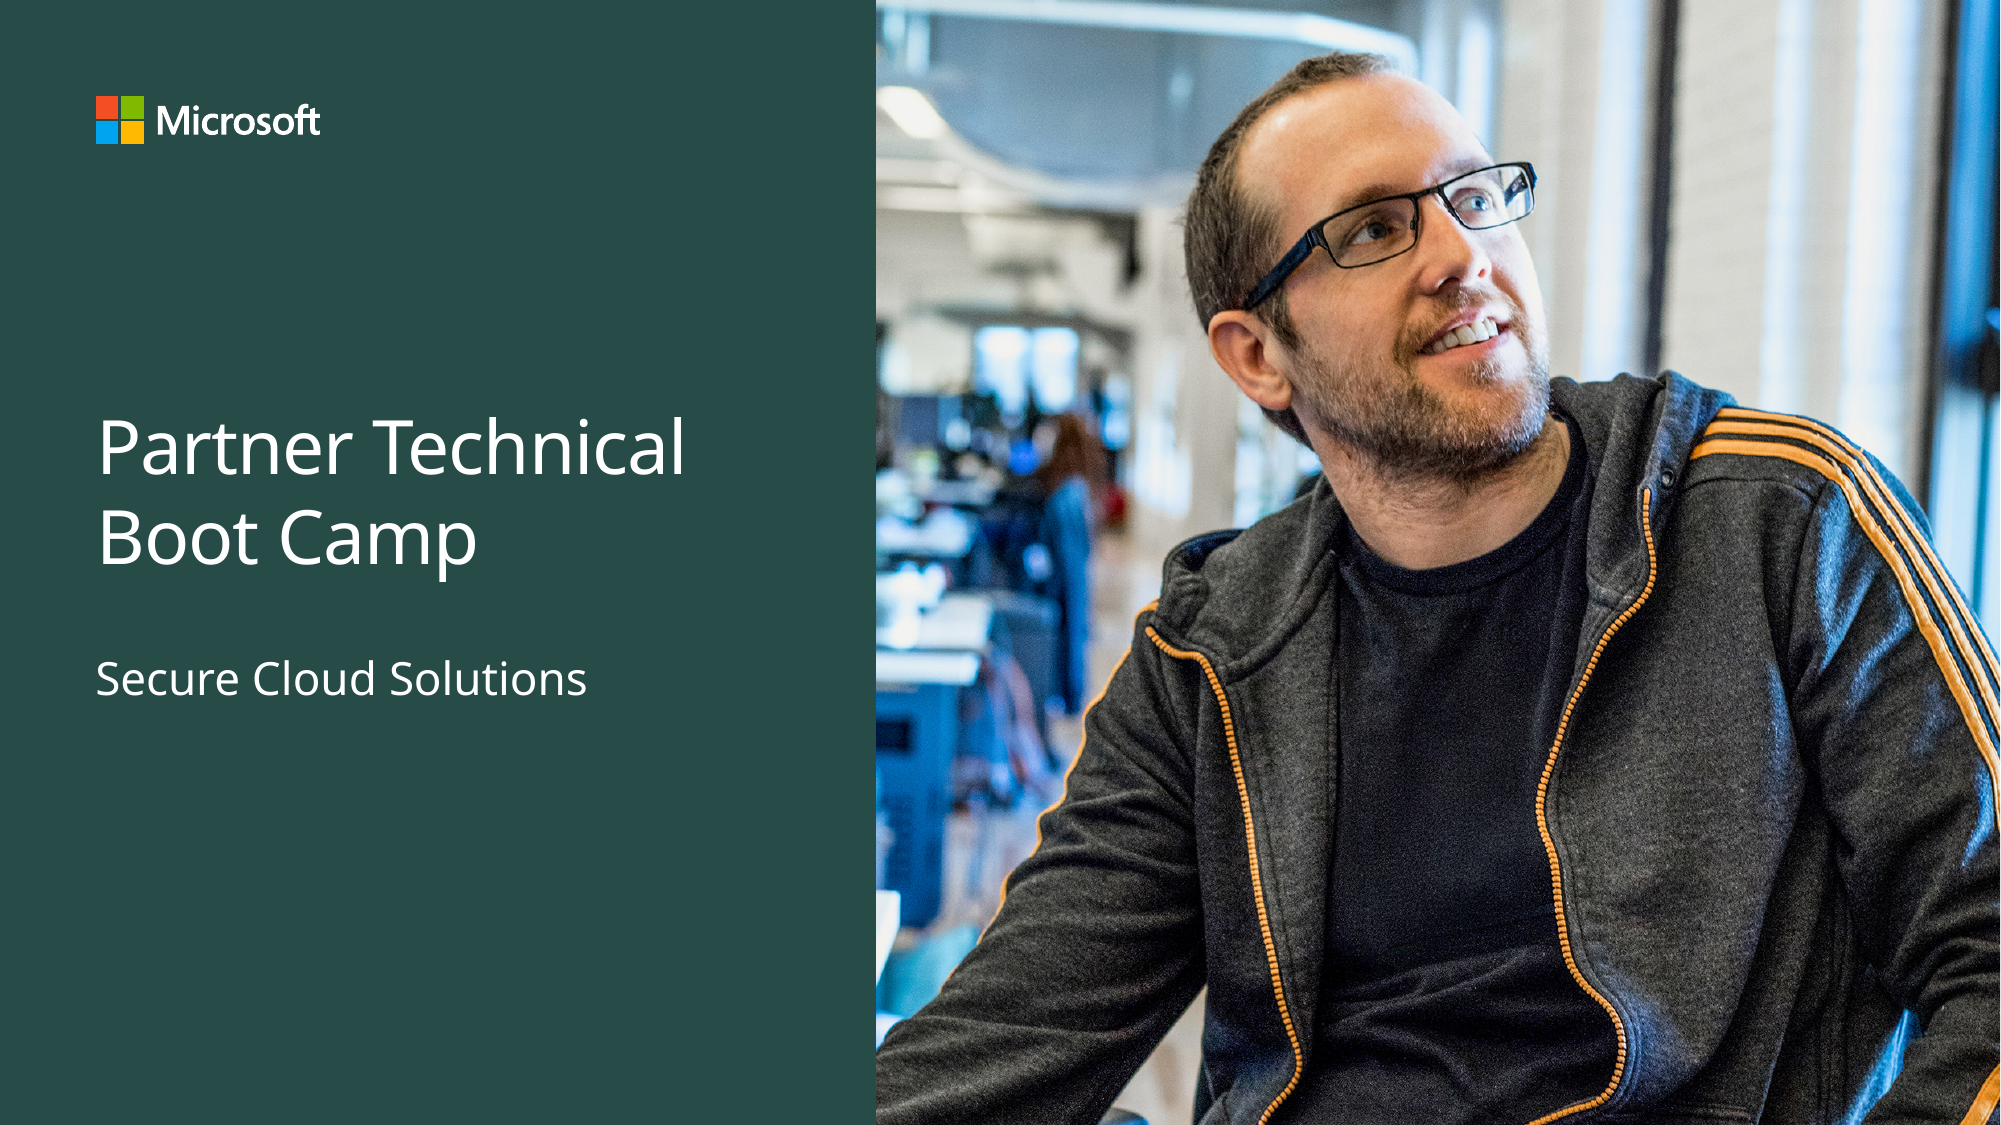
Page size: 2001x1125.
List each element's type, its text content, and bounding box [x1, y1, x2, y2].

list Secure Cloud Solutions [95, 650, 779, 706]
title Partner Technical Boot Camp [96, 397, 781, 580]
picture [1994, 0, 2001, 69]
picture [876, 0, 2001, 1125]
